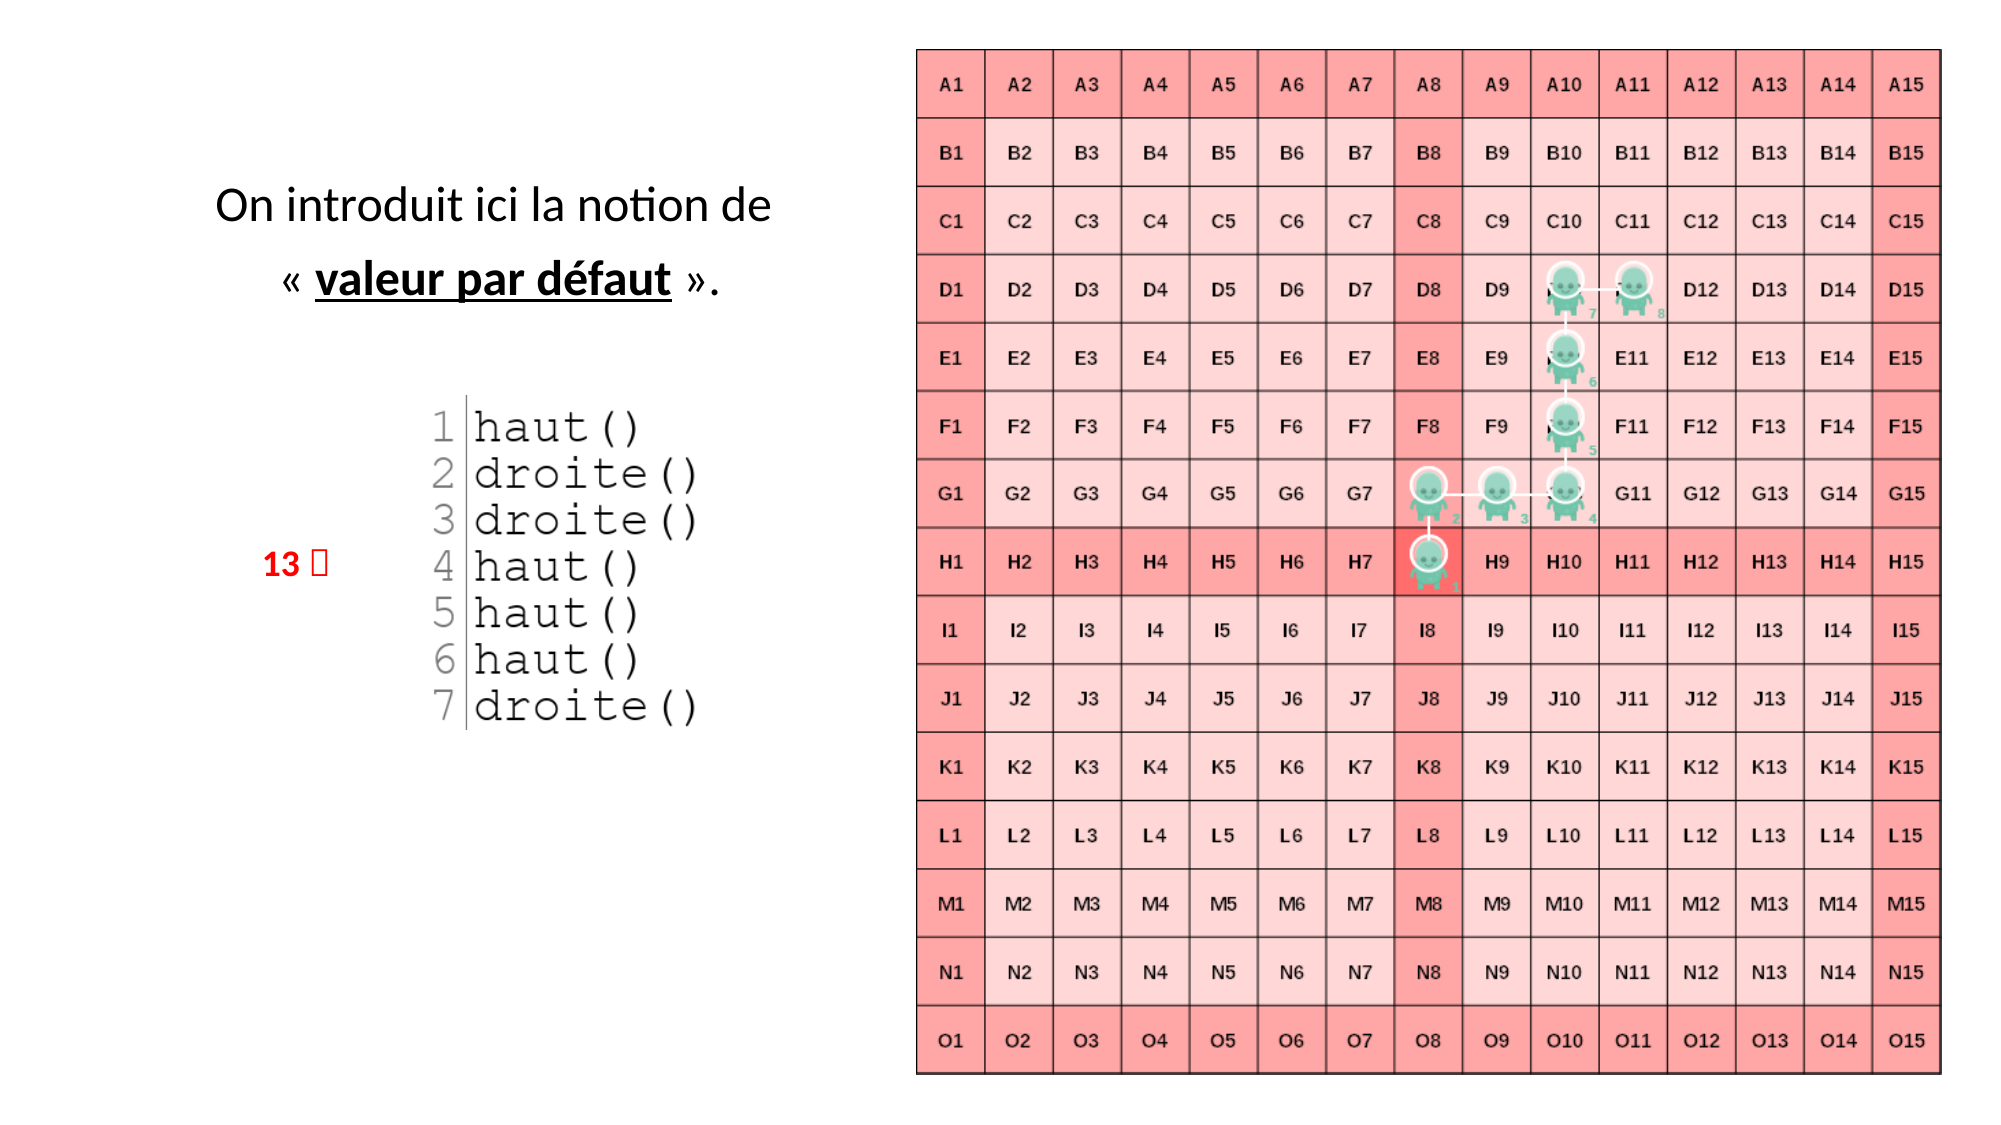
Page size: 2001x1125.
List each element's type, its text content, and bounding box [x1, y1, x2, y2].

text_box On introduit ici la notion de « valeur par défaut ». [94, 170, 905, 449]
picture [395, 395, 713, 730]
picture [916, 49, 1942, 1075]
text_box 13  [247, 531, 367, 592]
